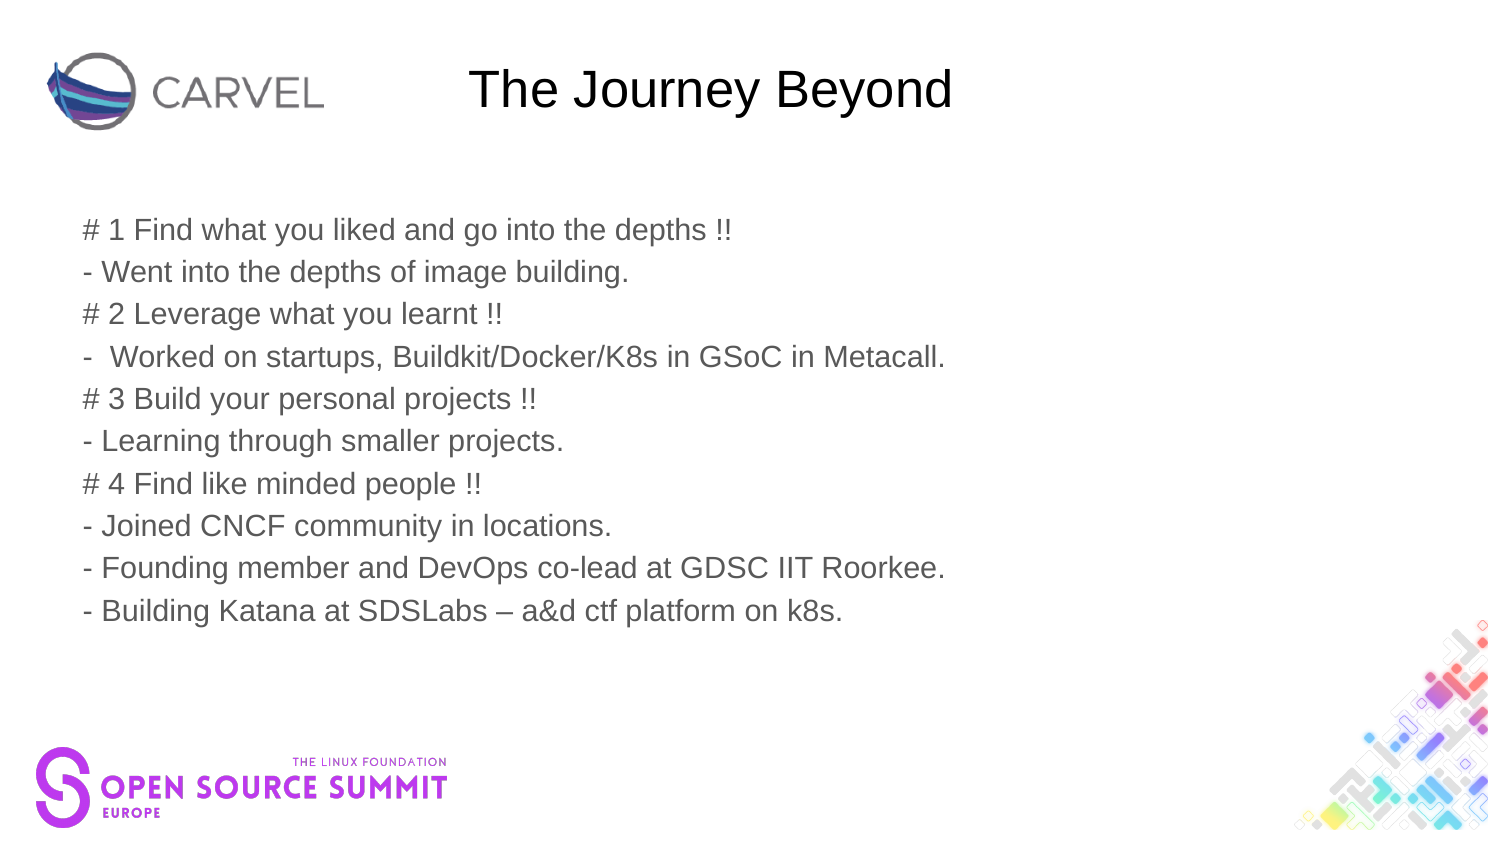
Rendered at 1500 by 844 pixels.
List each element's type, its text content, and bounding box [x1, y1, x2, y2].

picture [36, 747, 447, 828]
title The Journey Beyond [453, 40, 1019, 135]
picture [1294, 620, 1488, 830]
list # 1 Find what you liked and go into the depths !! - Went into the depths of image building. # 2 Leverage what you learnt !! - Worked on startups, Buildkit/Docker/K8s in GSoC in Metacall. # 3 Build your personal projects !! - Learning through smaller projects. # 4 Find like minded people !! - Joined CNCF community in locations. - Founding member and DevOps co-lead at GDSC IIT Roorkee. - Building Katana at SDSLabs – a&d ctf platform on k8s. [51, 189, 1449, 734]
picture [18, 40, 348, 149]
